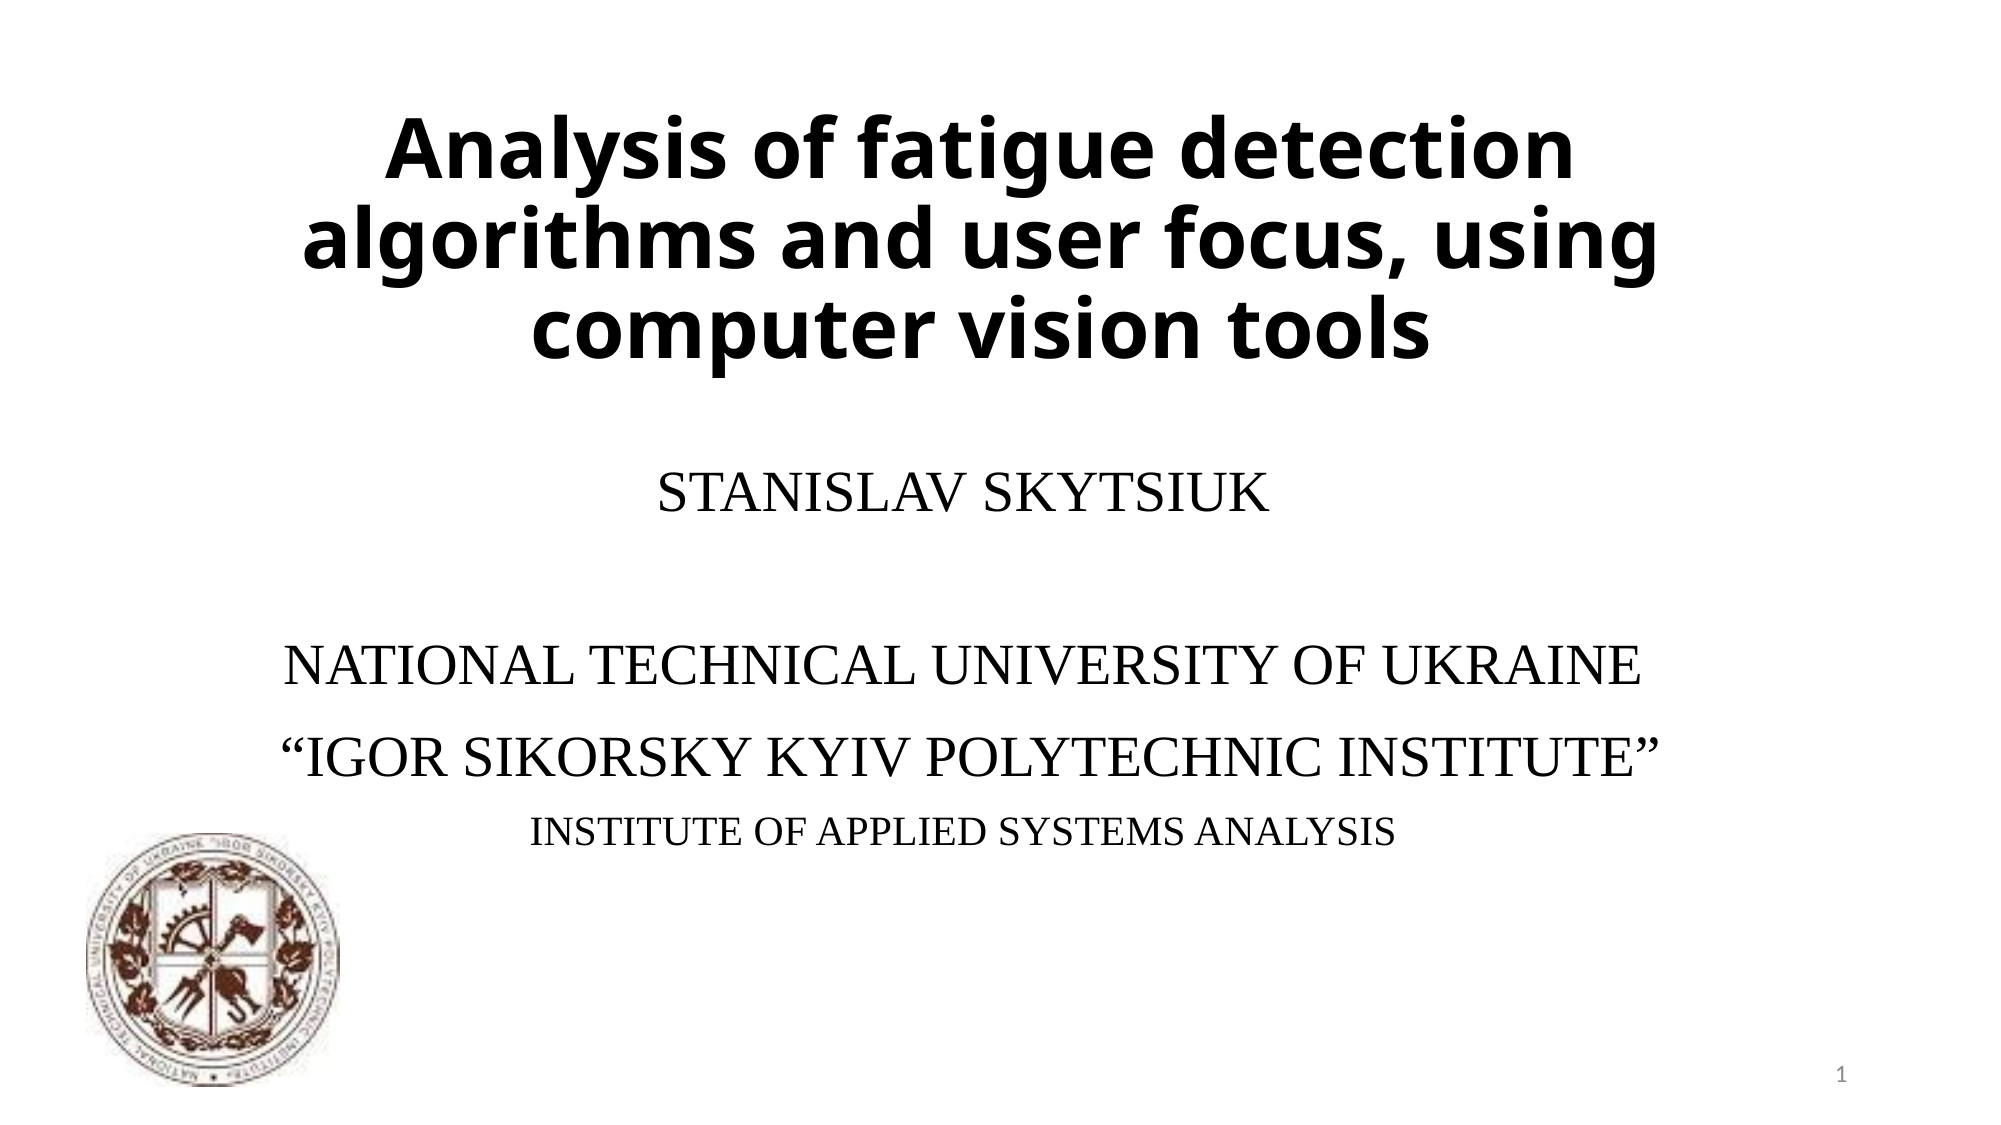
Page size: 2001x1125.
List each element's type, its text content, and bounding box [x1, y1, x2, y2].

picture [86, 833, 340, 1087]
slide_number 1 [1412, 1042, 1863, 1103]
title Analysis of fatigue detection algorithms and user focus, using computer vision tools [231, 99, 1732, 510]
subtitle Stanislav Skytsiuk National Technical University of Ukraine “Igor Sikorsky Kyiv Polytechnic Institute” Institute of Applied Systems Analysis [213, 445, 1714, 1056]
